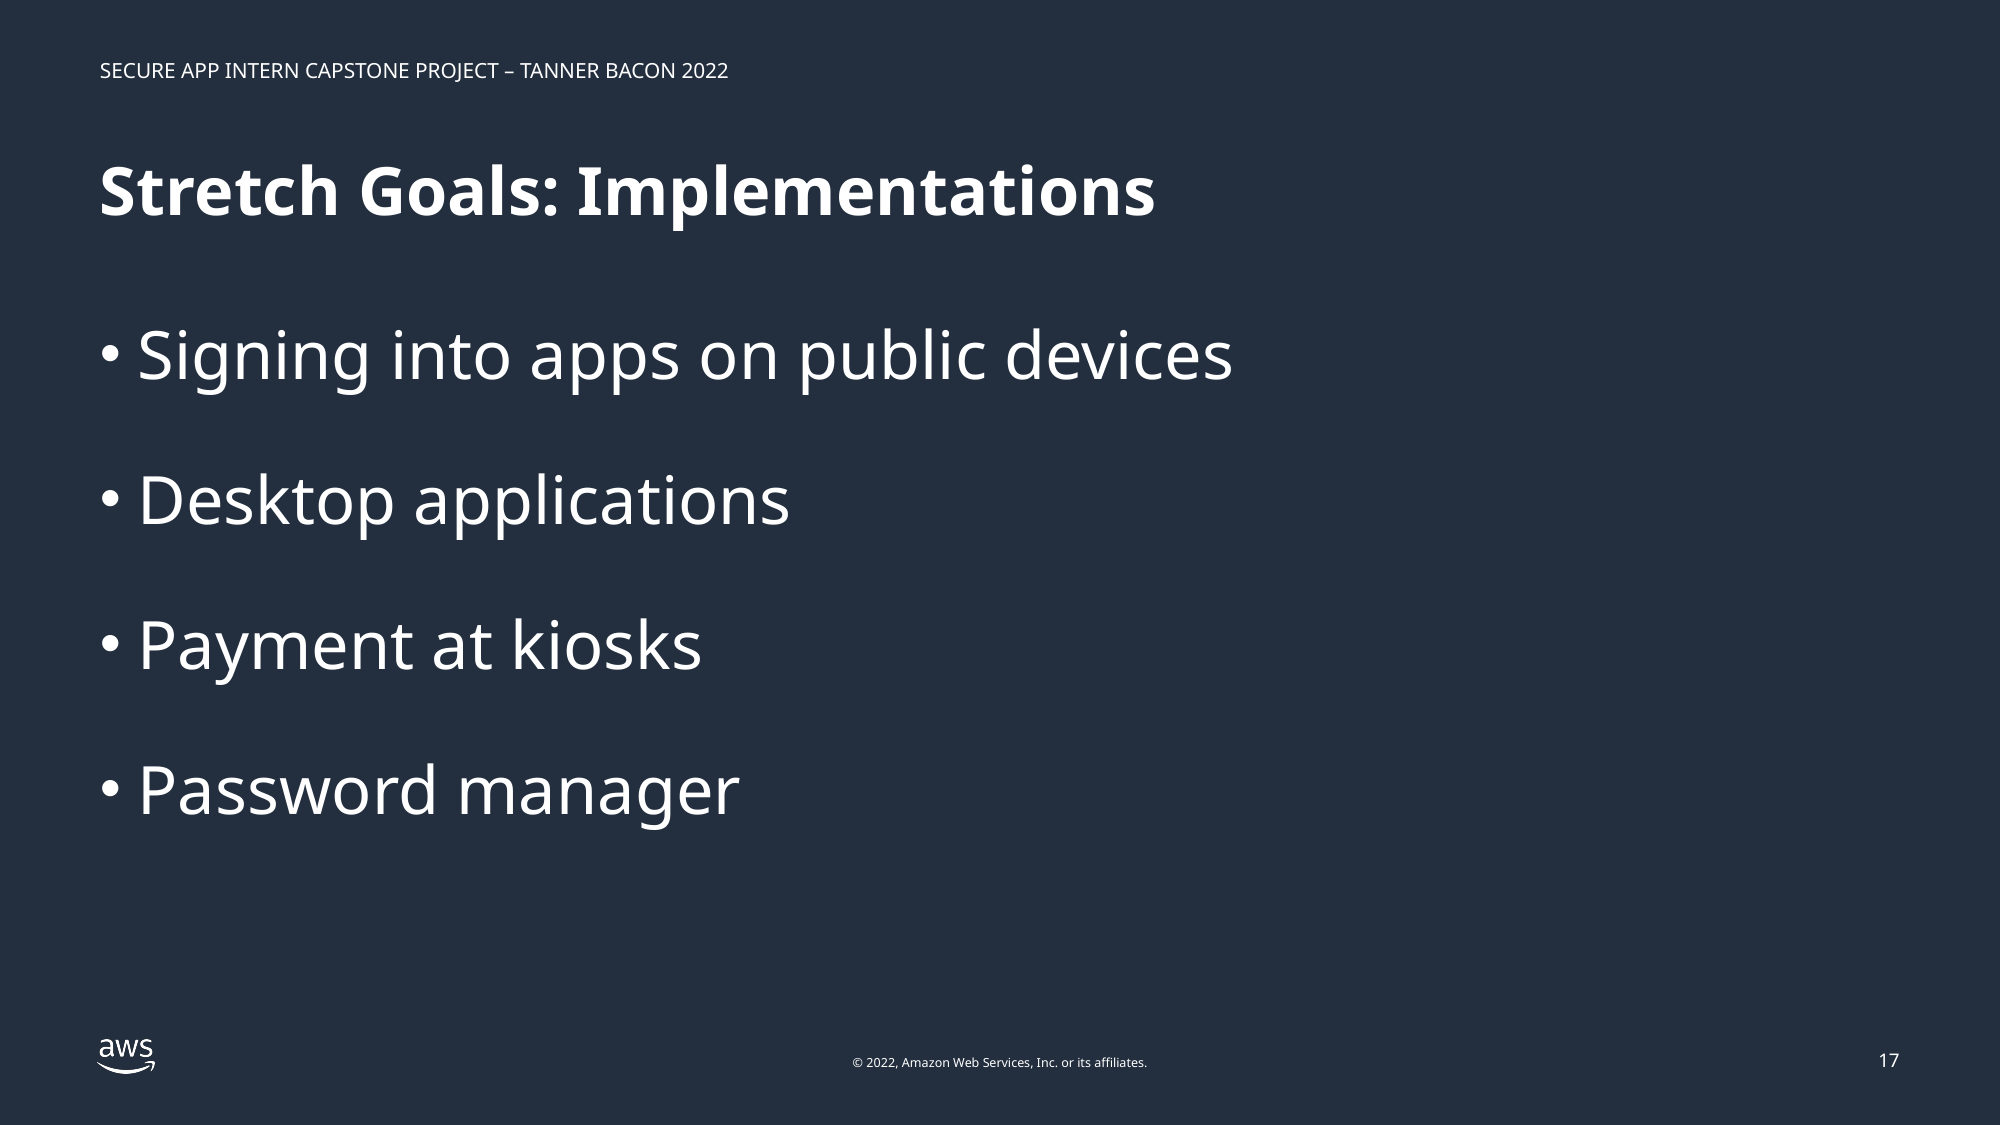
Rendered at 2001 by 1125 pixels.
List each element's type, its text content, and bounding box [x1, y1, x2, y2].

slide_number 17 [1464, 1031, 1915, 1092]
title Stretch Goals: Implementations [99, 149, 1900, 238]
list Signing into apps on public devices Desktop applications Payment at kiosks Password manager [99, 265, 1900, 829]
picture [97, 1039, 155, 1074]
